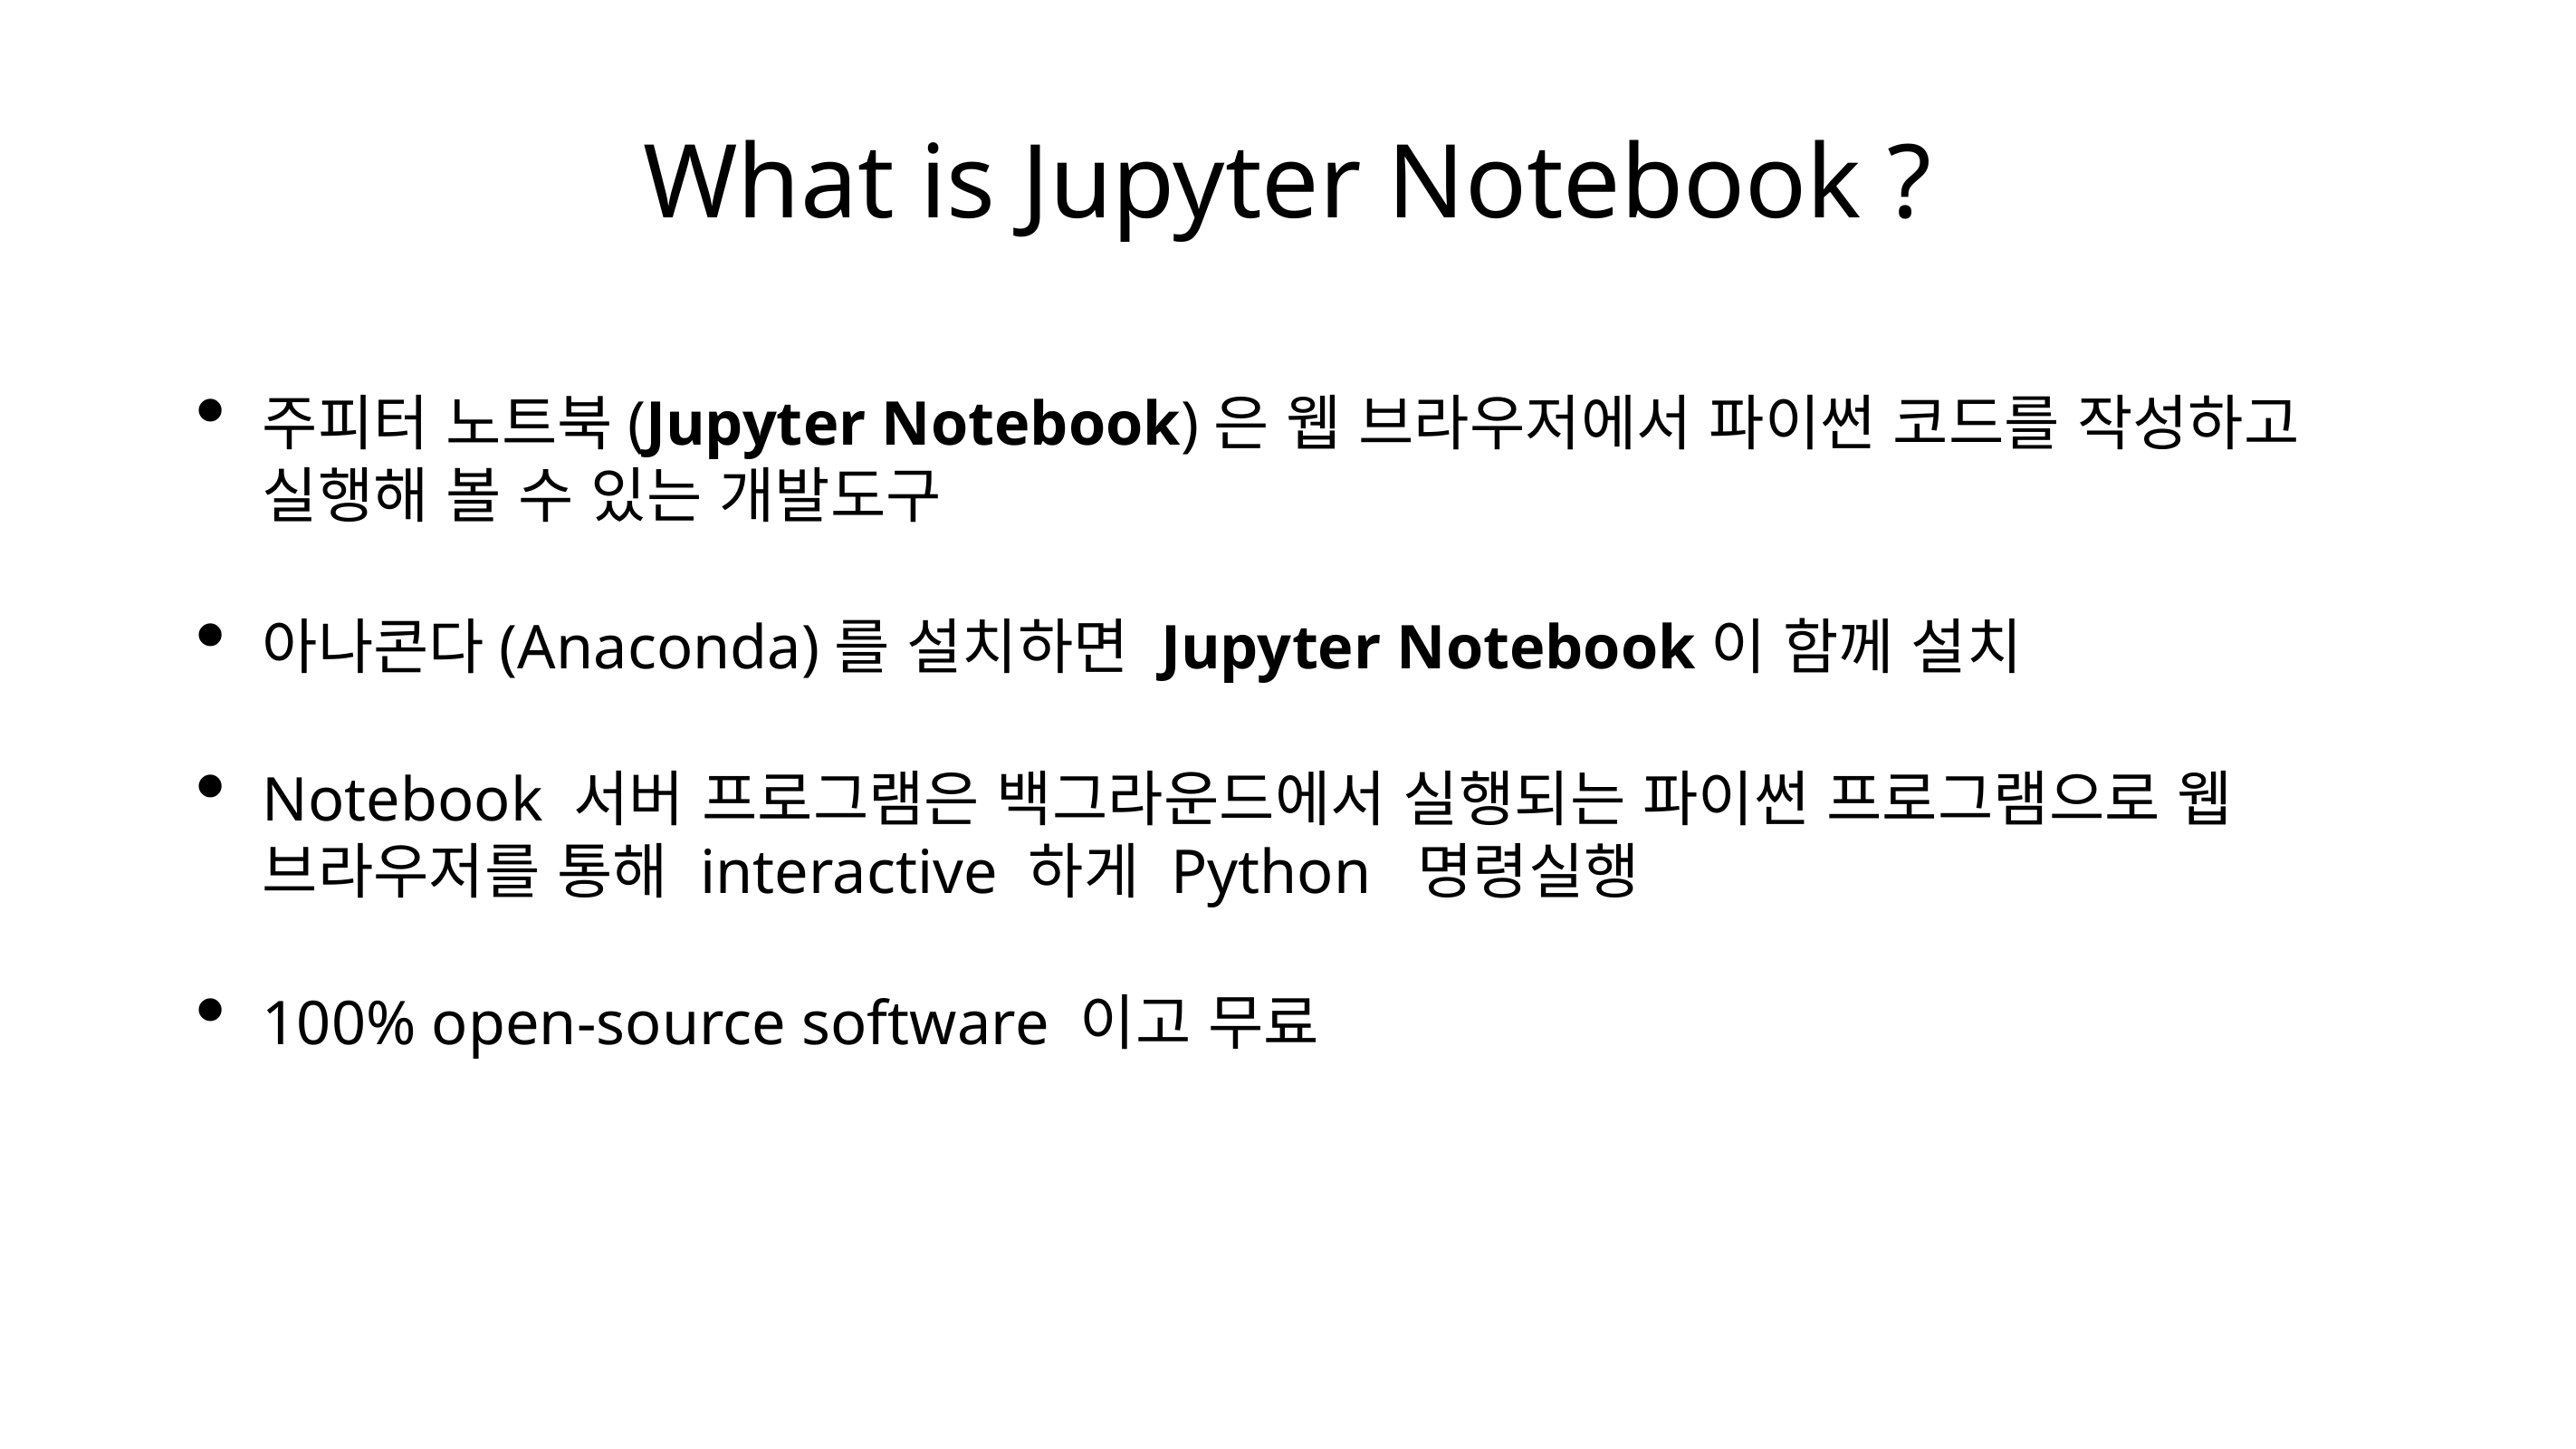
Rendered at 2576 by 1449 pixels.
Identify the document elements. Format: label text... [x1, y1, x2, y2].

list 주피터 노트북(Jupyter Notebook)은 웹 브라우저에서 파이썬 코드를 작성하고 실행해 볼 수 있는 개발도구 아나콘다(Anaconda)를 설치하면 Jupyter Notebook이 함께 설치 Notebook 서버 프로그램은 백그라운드에서 실행되는 파이썬 프로그램으로 웹 브라우저를 통해 interactive 하게 Python 명령실행 100% open-source software 이고 무료 [187, 376, 2388, 1312]
title What is Jupyter Notebook ? [187, 37, 2388, 318]
